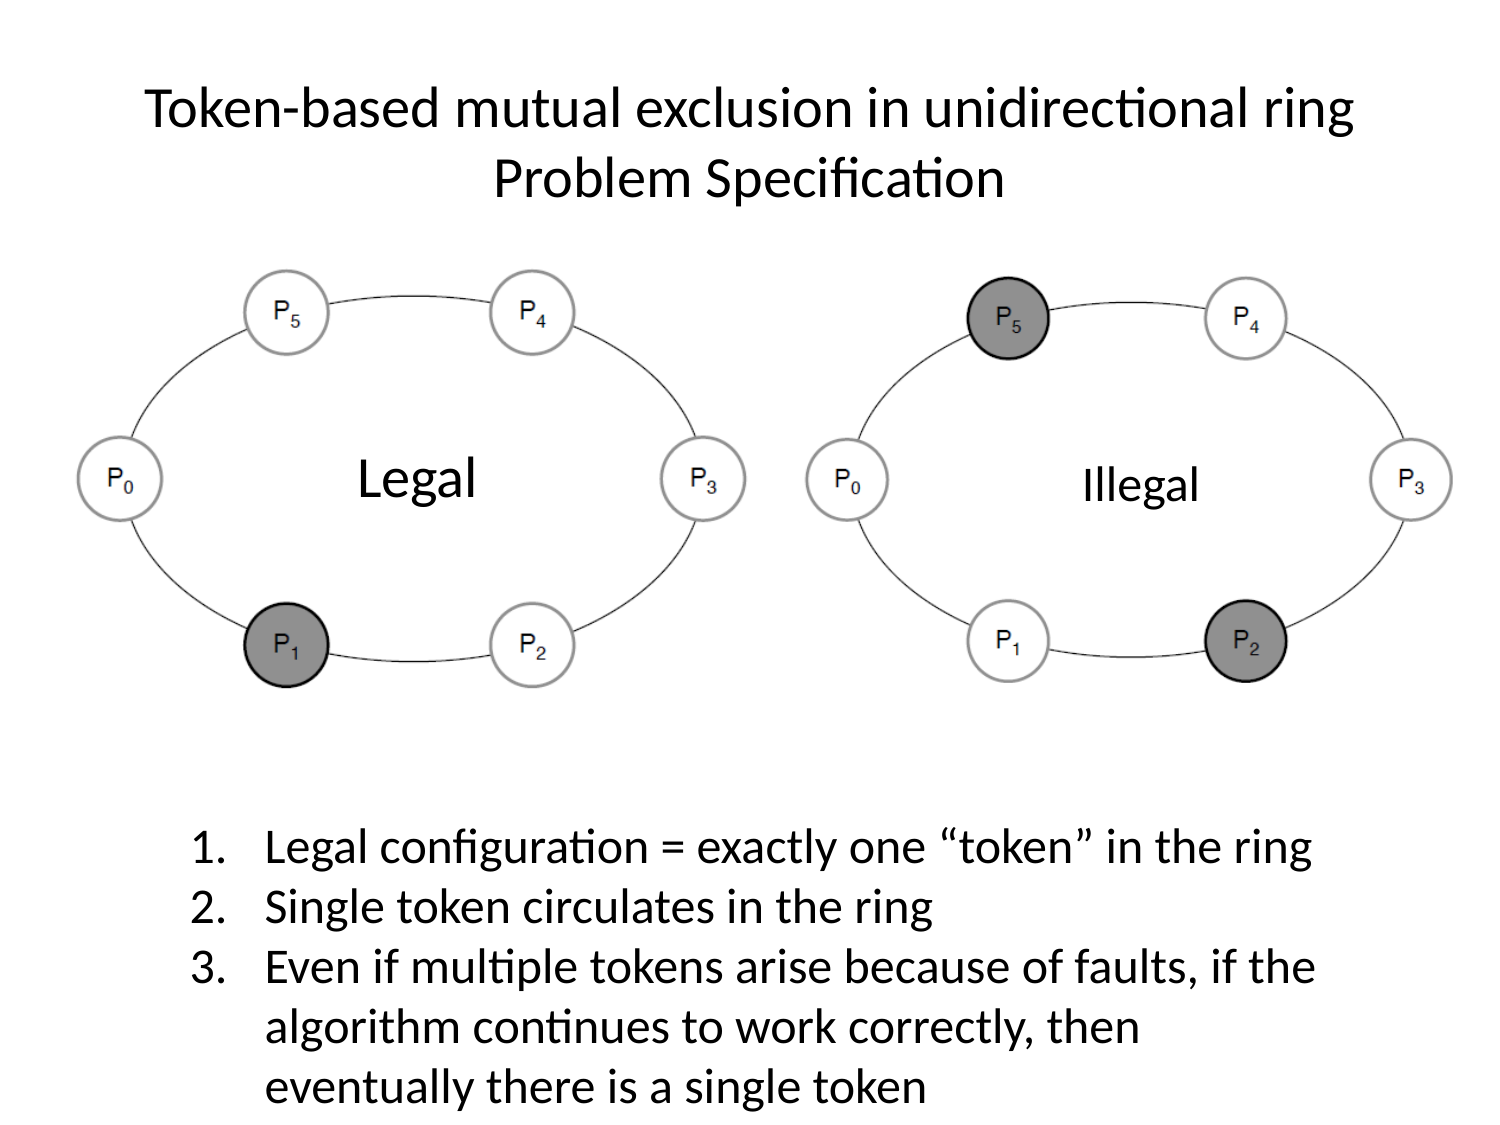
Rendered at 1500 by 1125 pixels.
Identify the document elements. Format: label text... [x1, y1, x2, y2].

text_box Legal configuration = exactly one “token” in the ring Single token circulates in the ring Even if multiple tokens arise because of faults, if the algorithm continues to work correctly, then eventually there is a single token [174, 806, 1363, 1121]
title Token-based mutual exclusion in unidirectional ring Problem Specification [75, 45, 1425, 233]
picture [63, 259, 769, 690]
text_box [768, 271, 1461, 690]
